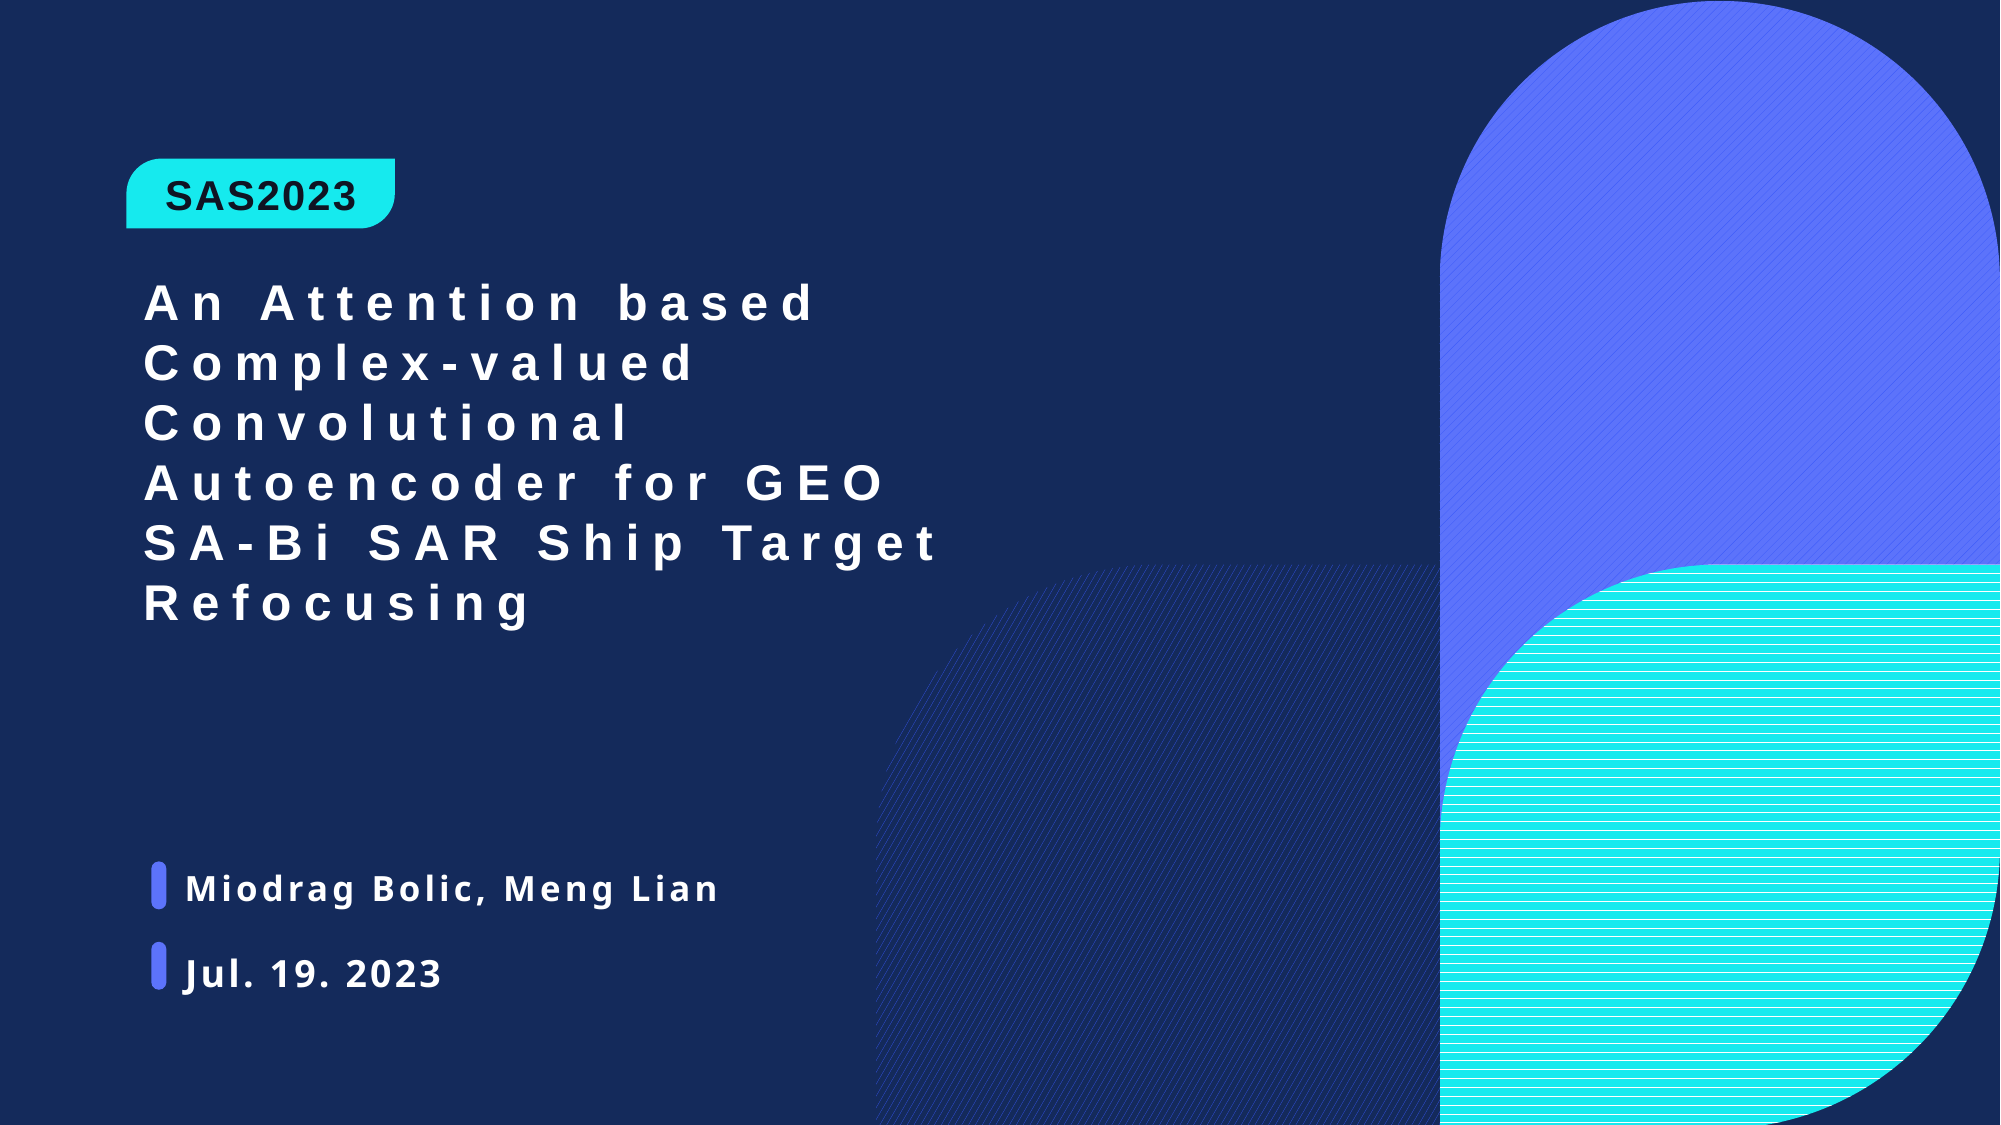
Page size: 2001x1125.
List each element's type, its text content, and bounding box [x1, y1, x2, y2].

text_box SAS2023 [125, 157, 396, 230]
title An Attention based Complex-valued Convolutional Autoencoder for GEO SA-Bi SAR Ship Target Refocusing [126, 262, 1001, 637]
list Jul. 19. 2023 [168, 936, 615, 995]
subtitle Miodrag Bolic, Meng Lian [167, 858, 745, 917]
